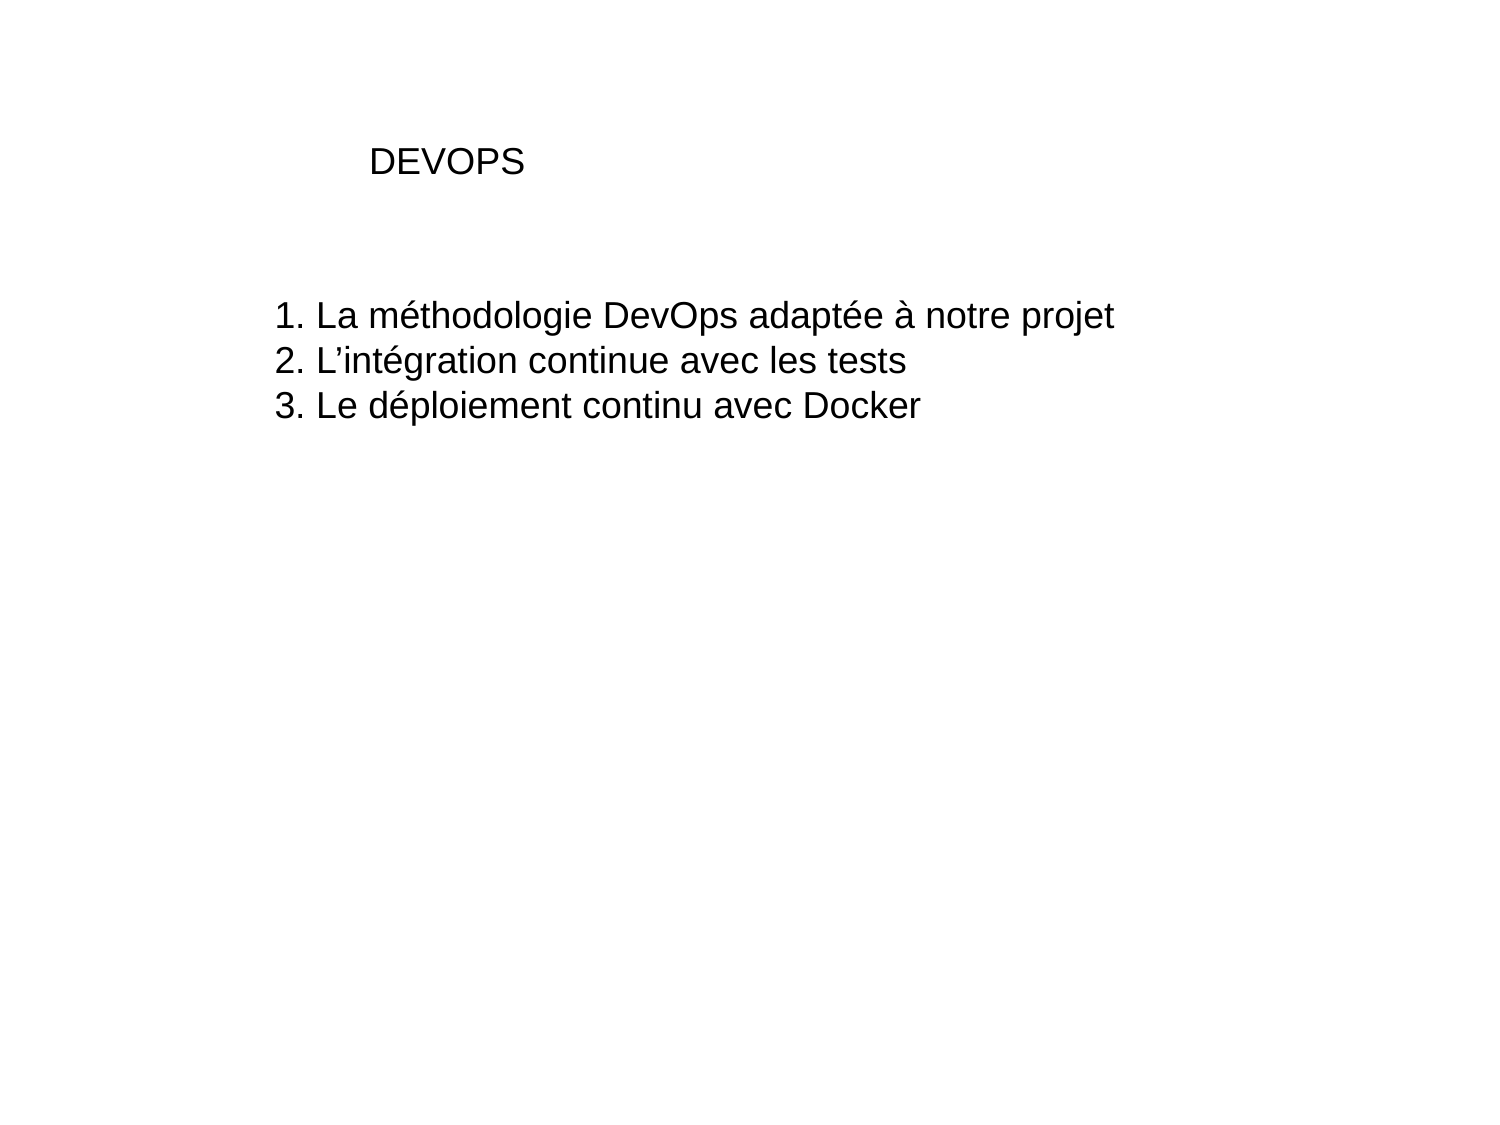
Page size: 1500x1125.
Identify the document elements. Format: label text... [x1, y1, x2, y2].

text_box DEVOPS [354, 129, 1040, 187]
text_box 1. La méthodologie DevOps adaptée à notre projet 2. L’intégration continue avec les tests 3. Le déploiement continu avec Docker [259, 283, 1229, 425]
